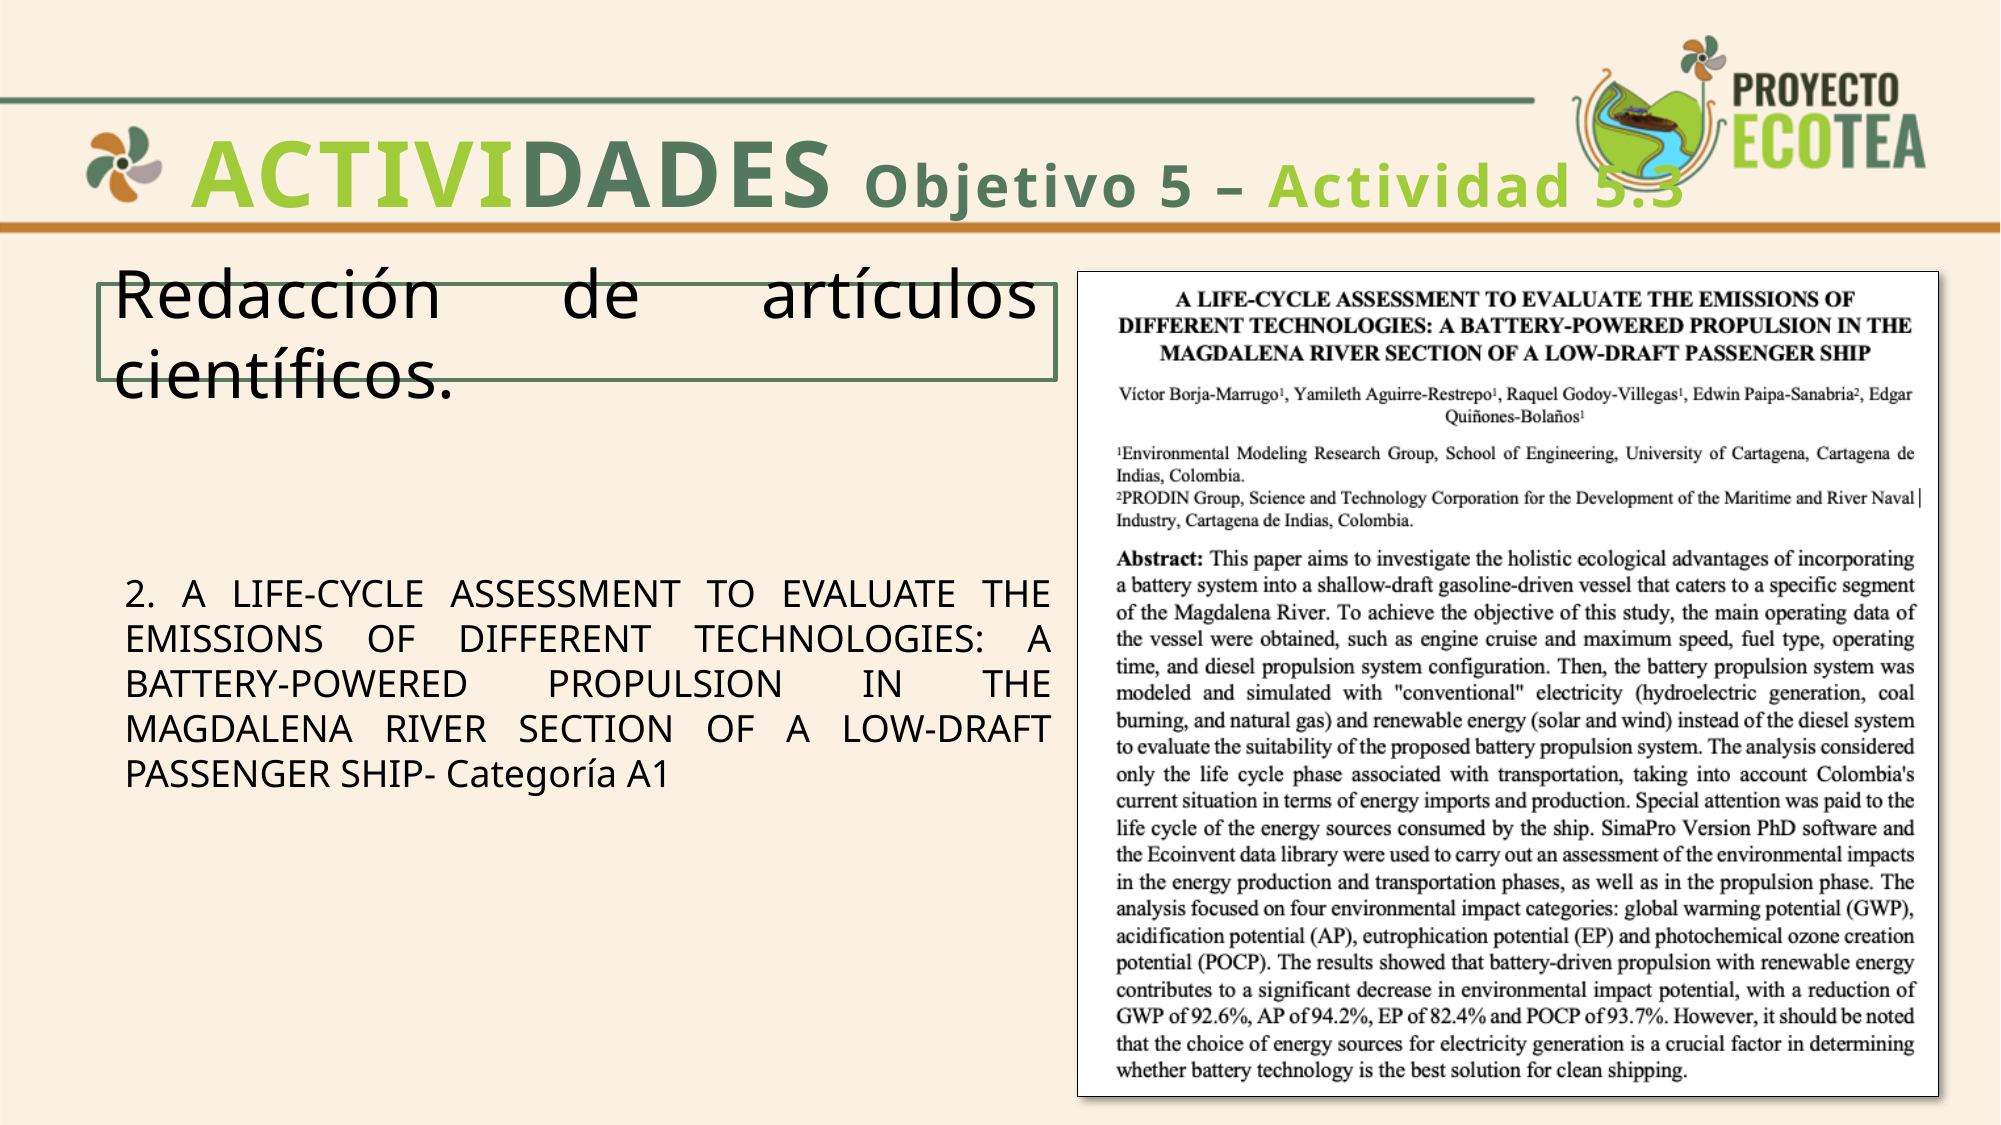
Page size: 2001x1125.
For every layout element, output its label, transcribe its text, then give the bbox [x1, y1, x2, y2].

picture [0, 0, 2001, 1125]
text_box 2. A LIFE-CYCLE ASSESSMENT TO EVALUATE THE EMISSIONS OF DIFFERENT TECHNOLOGIES: A BATTERY-POWERED PROPULSION IN THE MAGDALENA RIVER SECTION OF A LOW-DRAFT PASSENGER SHIP- Categoría A1 [109, 562, 1067, 848]
text_box ACTIVIDADES Objetivo 5 – Actividad 5.3 [176, 120, 1902, 236]
text_box Redacción de artículos científicos. [98, 284, 1056, 380]
